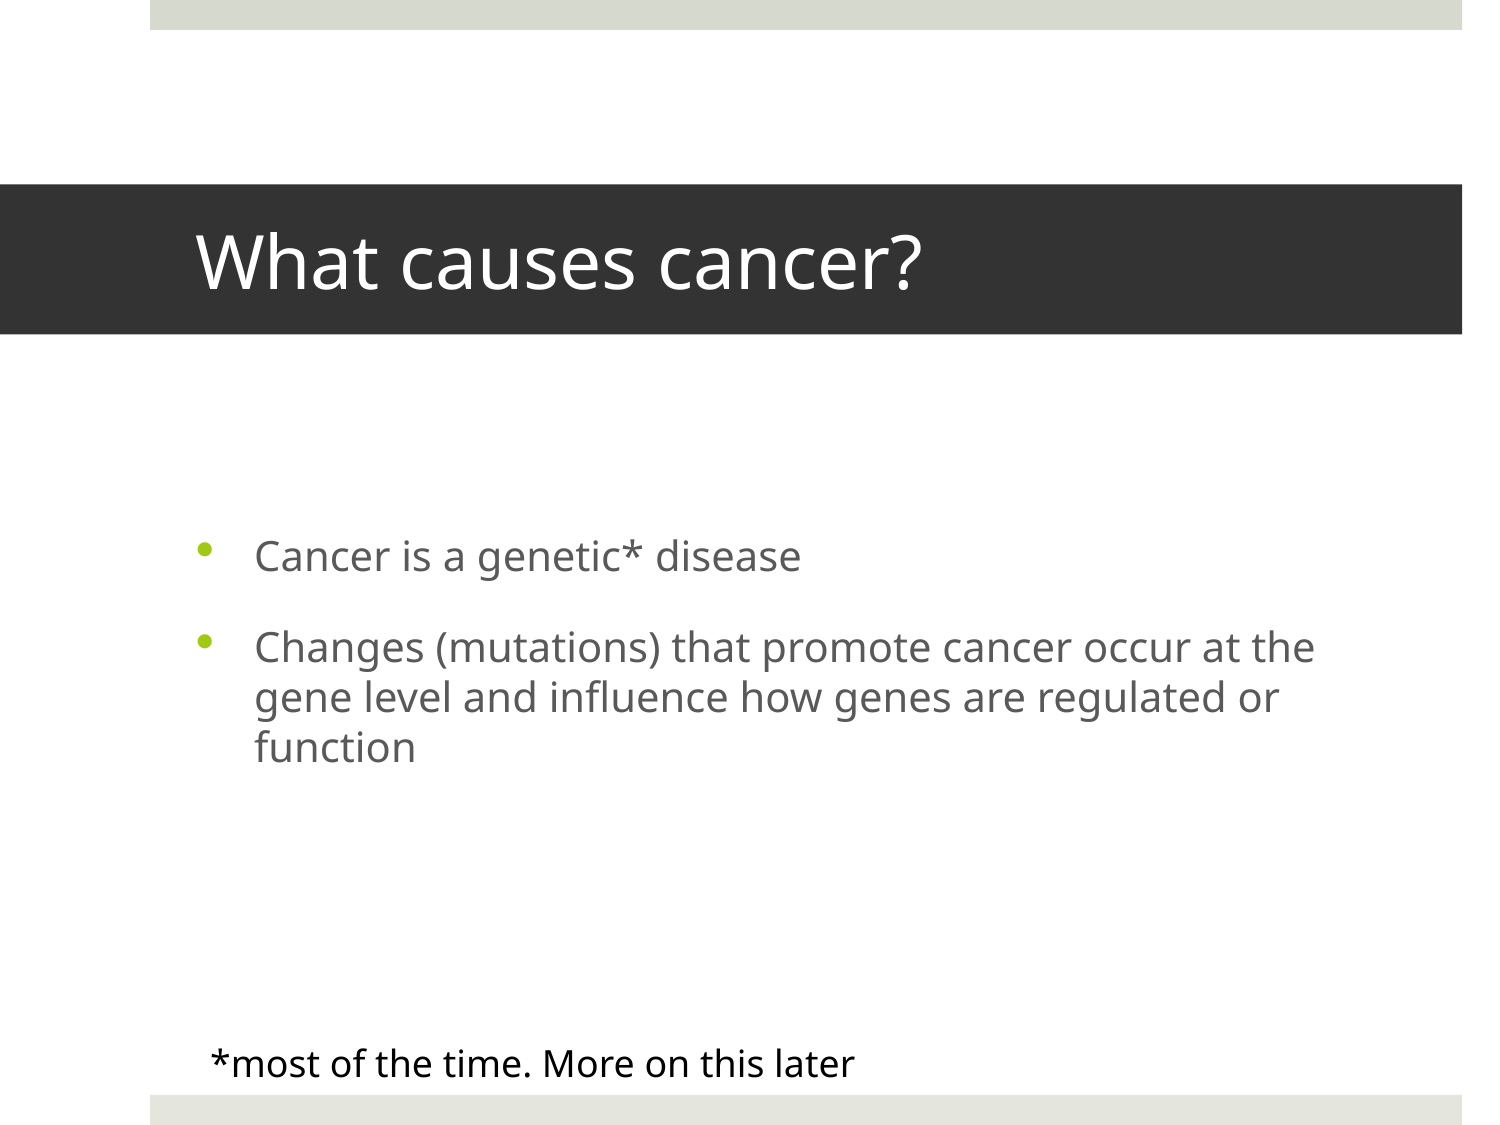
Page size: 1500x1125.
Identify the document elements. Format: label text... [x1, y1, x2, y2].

title What causes cancer? [0, 184, 1463, 335]
list Cancer is a genetic* disease Changes (mutations) that promote cancer occur at the gene level and influence how genes are regulated or function [182, 522, 1432, 1028]
text_box *most of the time. More on this later [195, 1032, 872, 1093]
